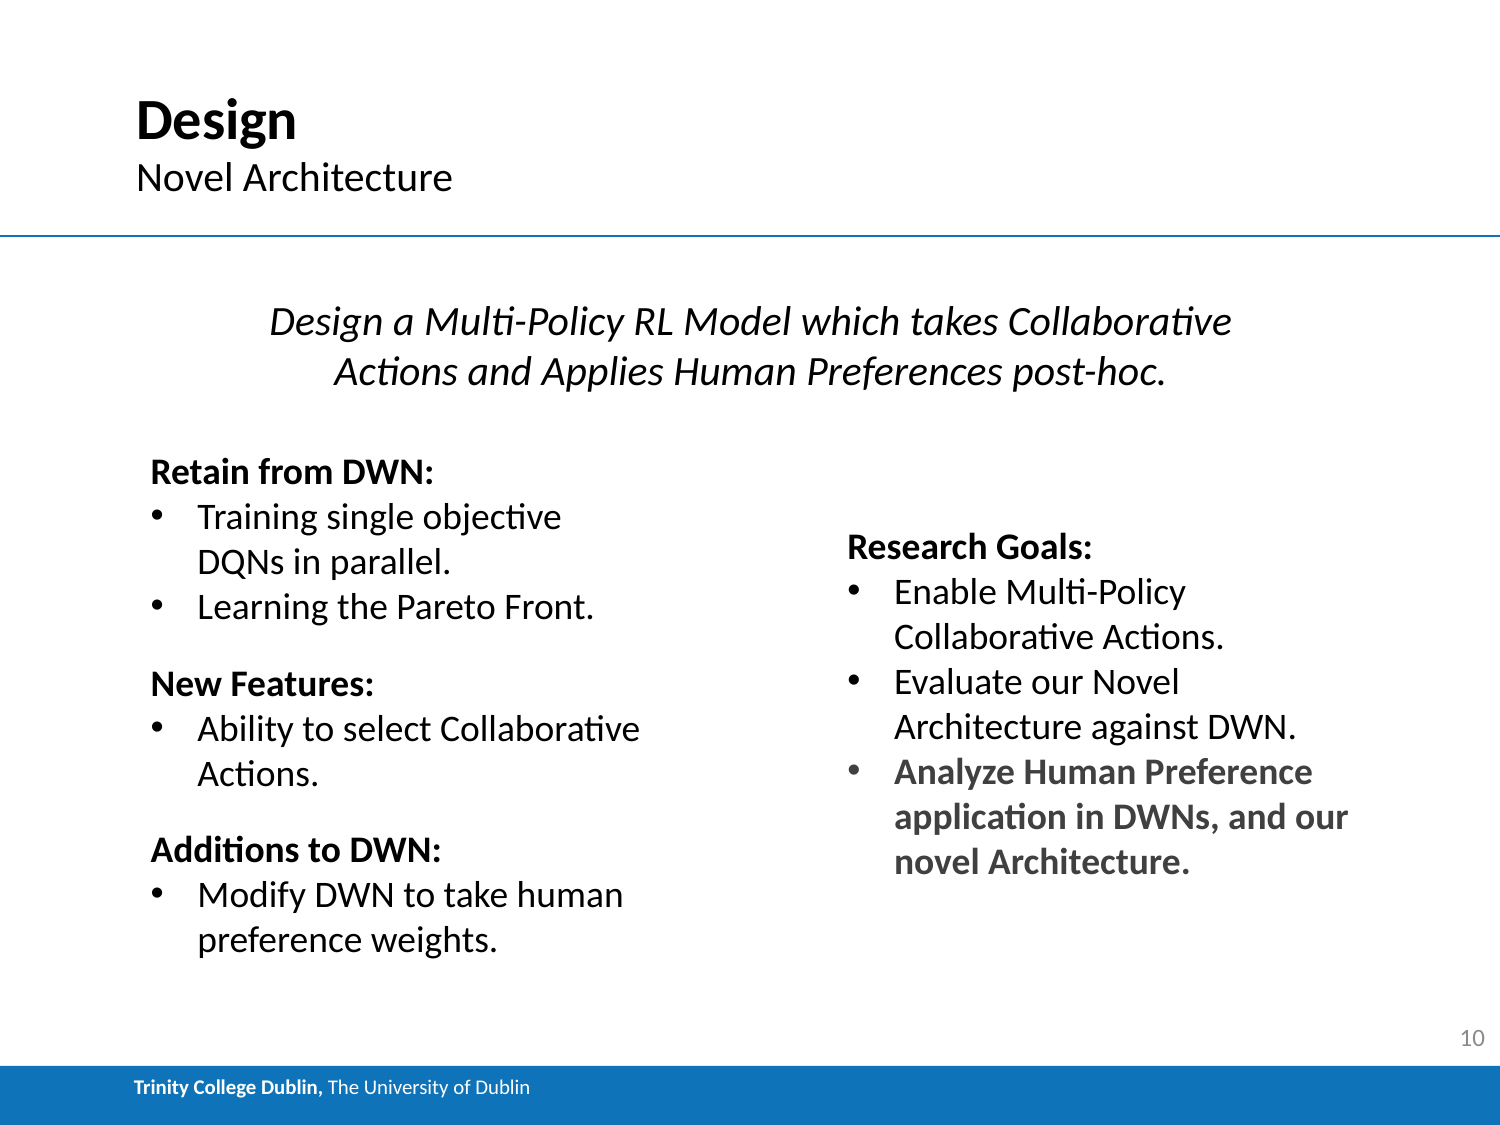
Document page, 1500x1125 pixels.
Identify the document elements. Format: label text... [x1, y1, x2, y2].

text_box Research Goals: Enable Multi-Policy Collaborative Actions. Evaluate our Novel Architecture against DWN. Analyze Human Preference application in DWNs, and our novel Architecture. [832, 514, 1364, 890]
slide_number 10 [1162, 1006, 1500, 1067]
title Design [135, 59, 1367, 149]
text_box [135, 438, 668, 970]
list Novel Architecture [135, 149, 1367, 196]
text_box Design a Multi-Policy RL Model which takes Collaborative Actions and Applies Human Preferences post-hoc. [226, 286, 1277, 401]
